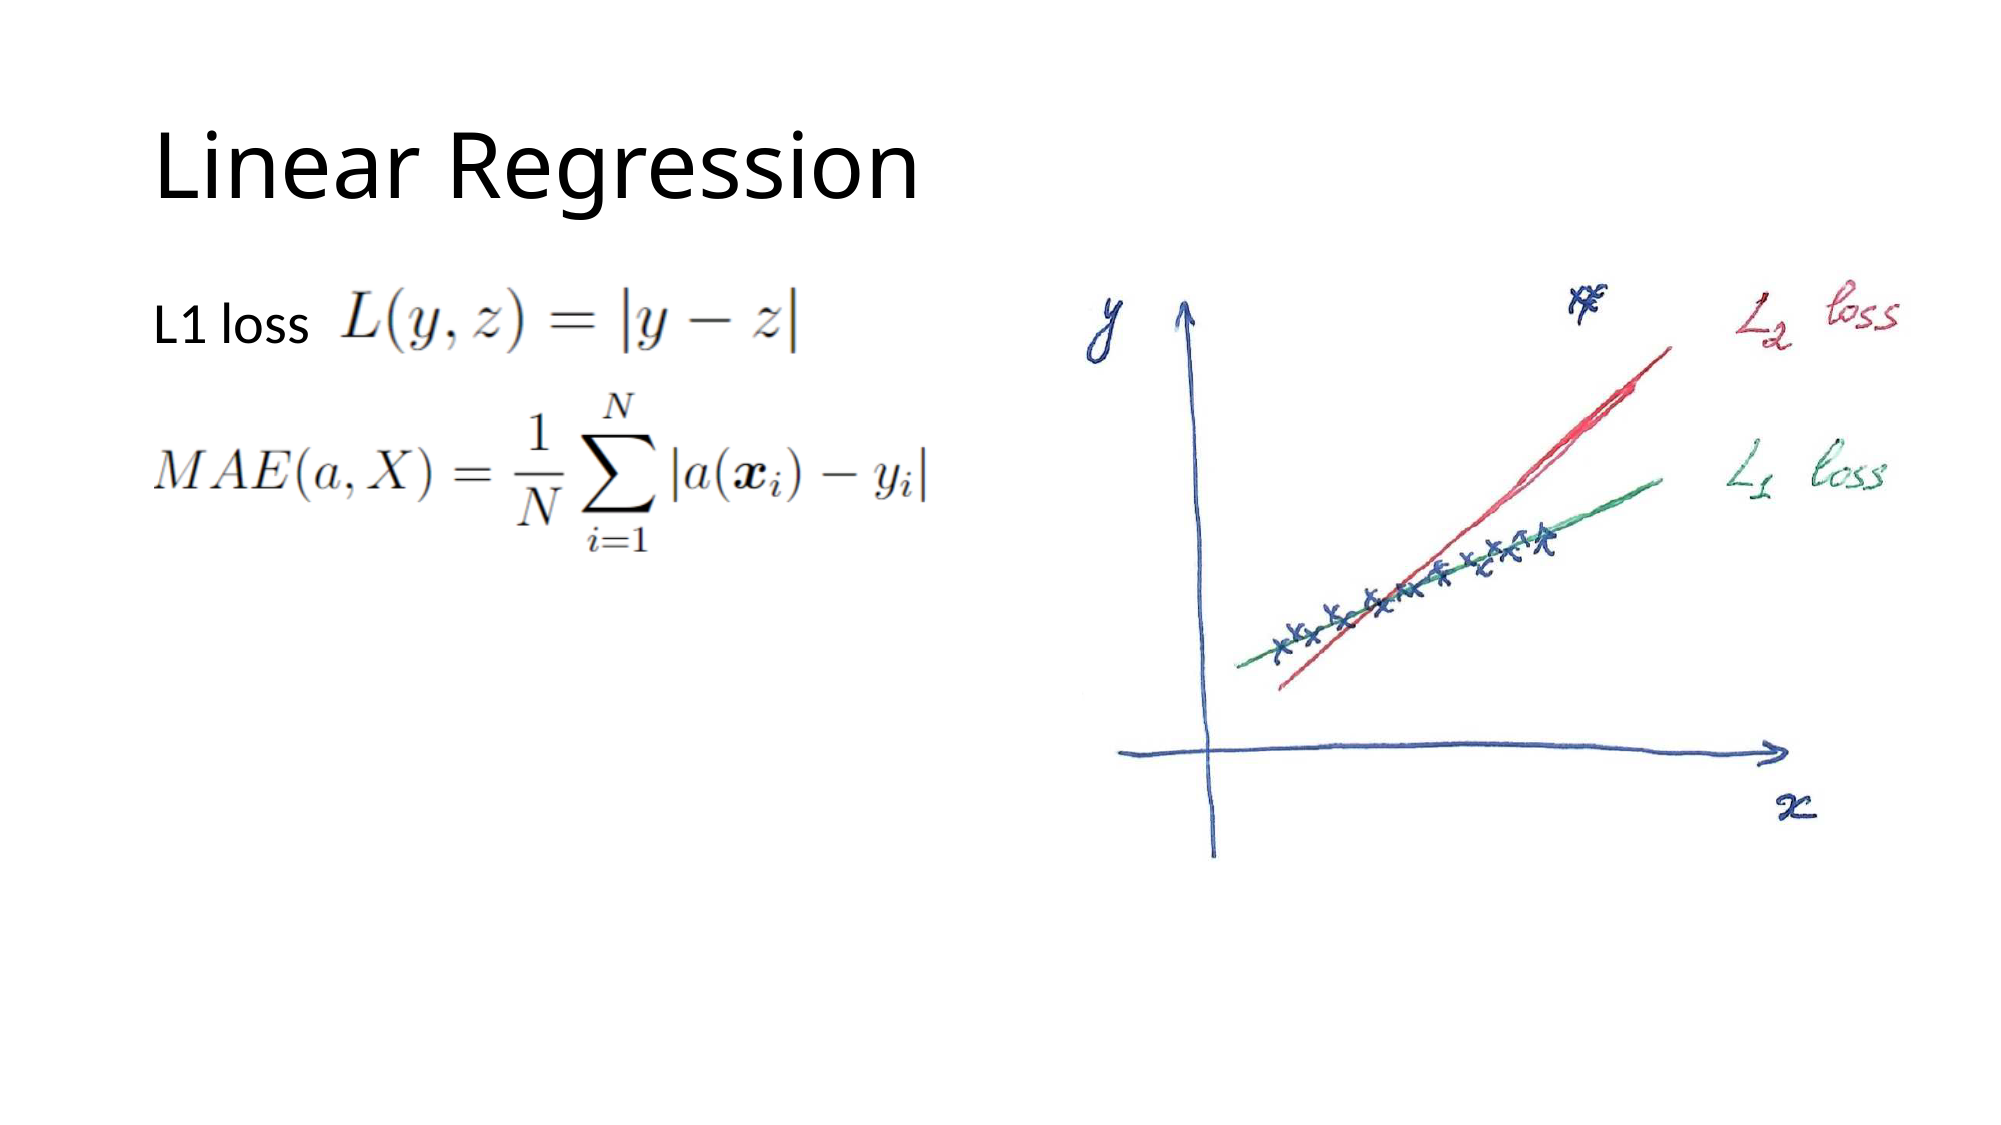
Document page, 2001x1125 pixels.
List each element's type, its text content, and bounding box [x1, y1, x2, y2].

picture [332, 278, 815, 363]
title Linear Regression [137, 59, 1863, 278]
picture [154, 376, 940, 571]
text_box L1 loss [138, 277, 326, 363]
picture [1082, 263, 1915, 862]
